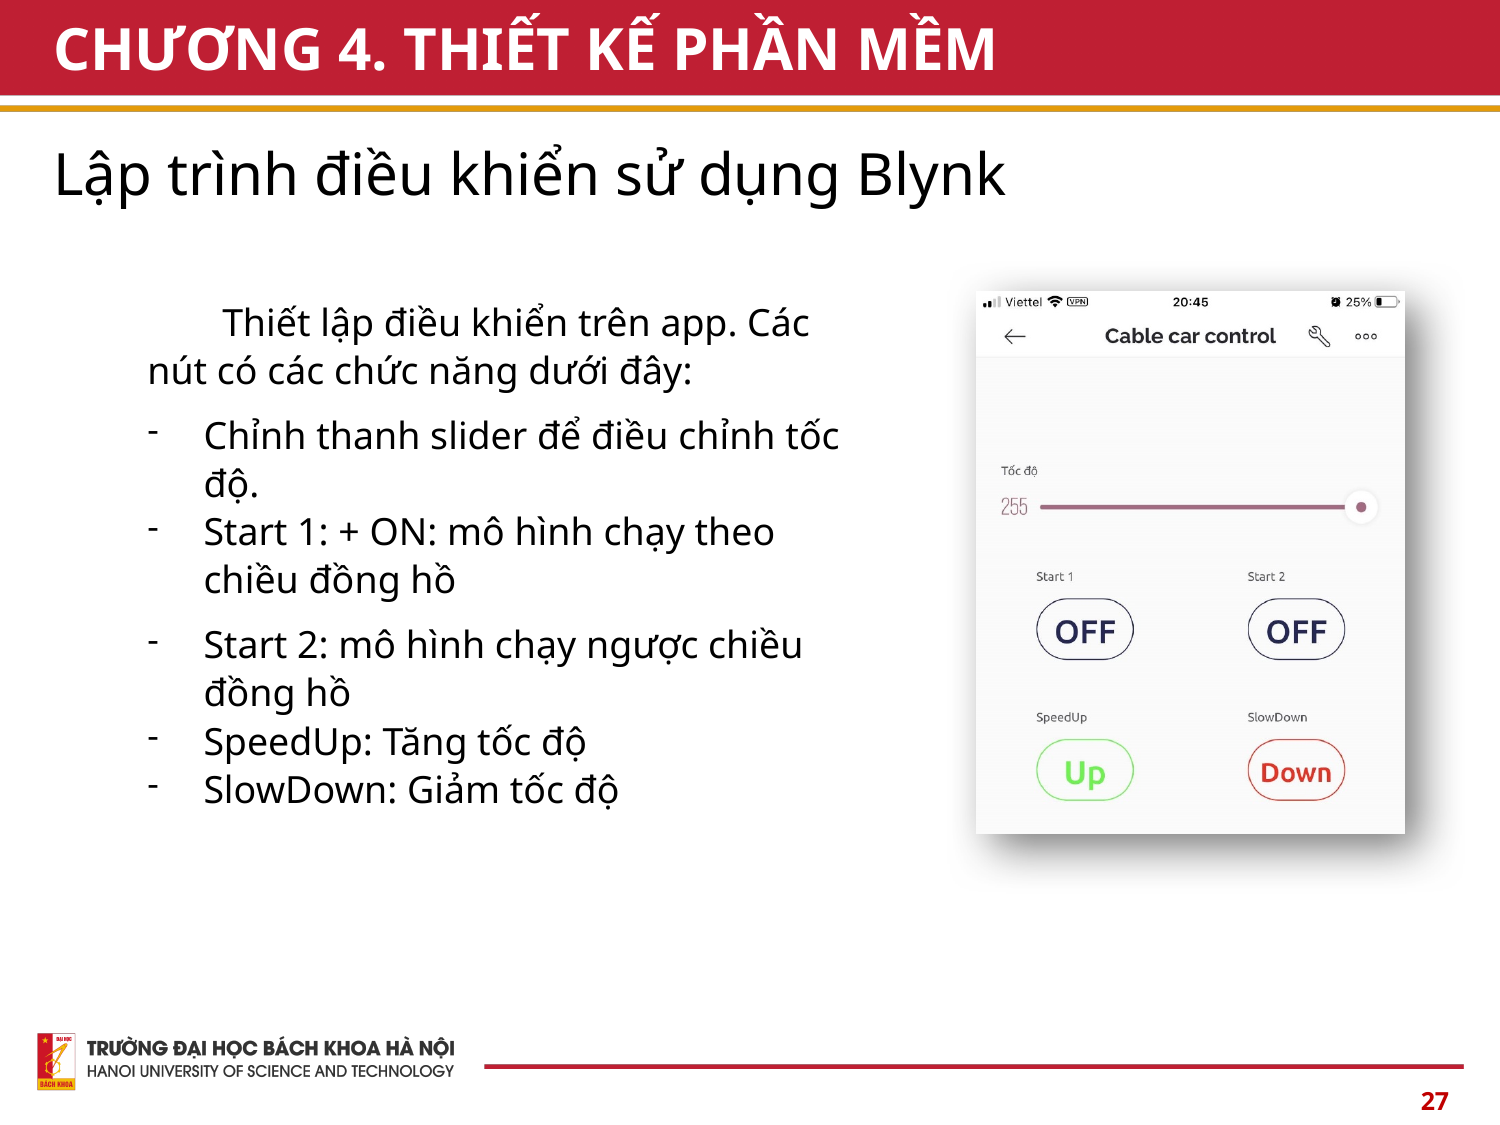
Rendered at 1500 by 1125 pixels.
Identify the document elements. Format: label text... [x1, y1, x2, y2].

picture [0, 0, 1500, 1125]
title CHƯƠNG 4. THIẾT KẾ PHẦN MỀM [38, 12, 1462, 87]
text_box Thiết lập điều khiển trên app. Các nút có các chức năng dưới đây: Chỉnh thanh slider để điều chỉnh tốc độ. Start 1: + ON: mô hình chạy theo chiều đồng hồ Start 2: mô hình chạy ngược chiều đồng hồ SpeedUp: Tăng tốc độ SlowDown: Giảm tốc độ [132, 288, 883, 883]
slide_number 27 [1126, 1078, 1464, 1125]
list Lập trình điều khiển sử dụng Blynk [38, 138, 1462, 1008]
